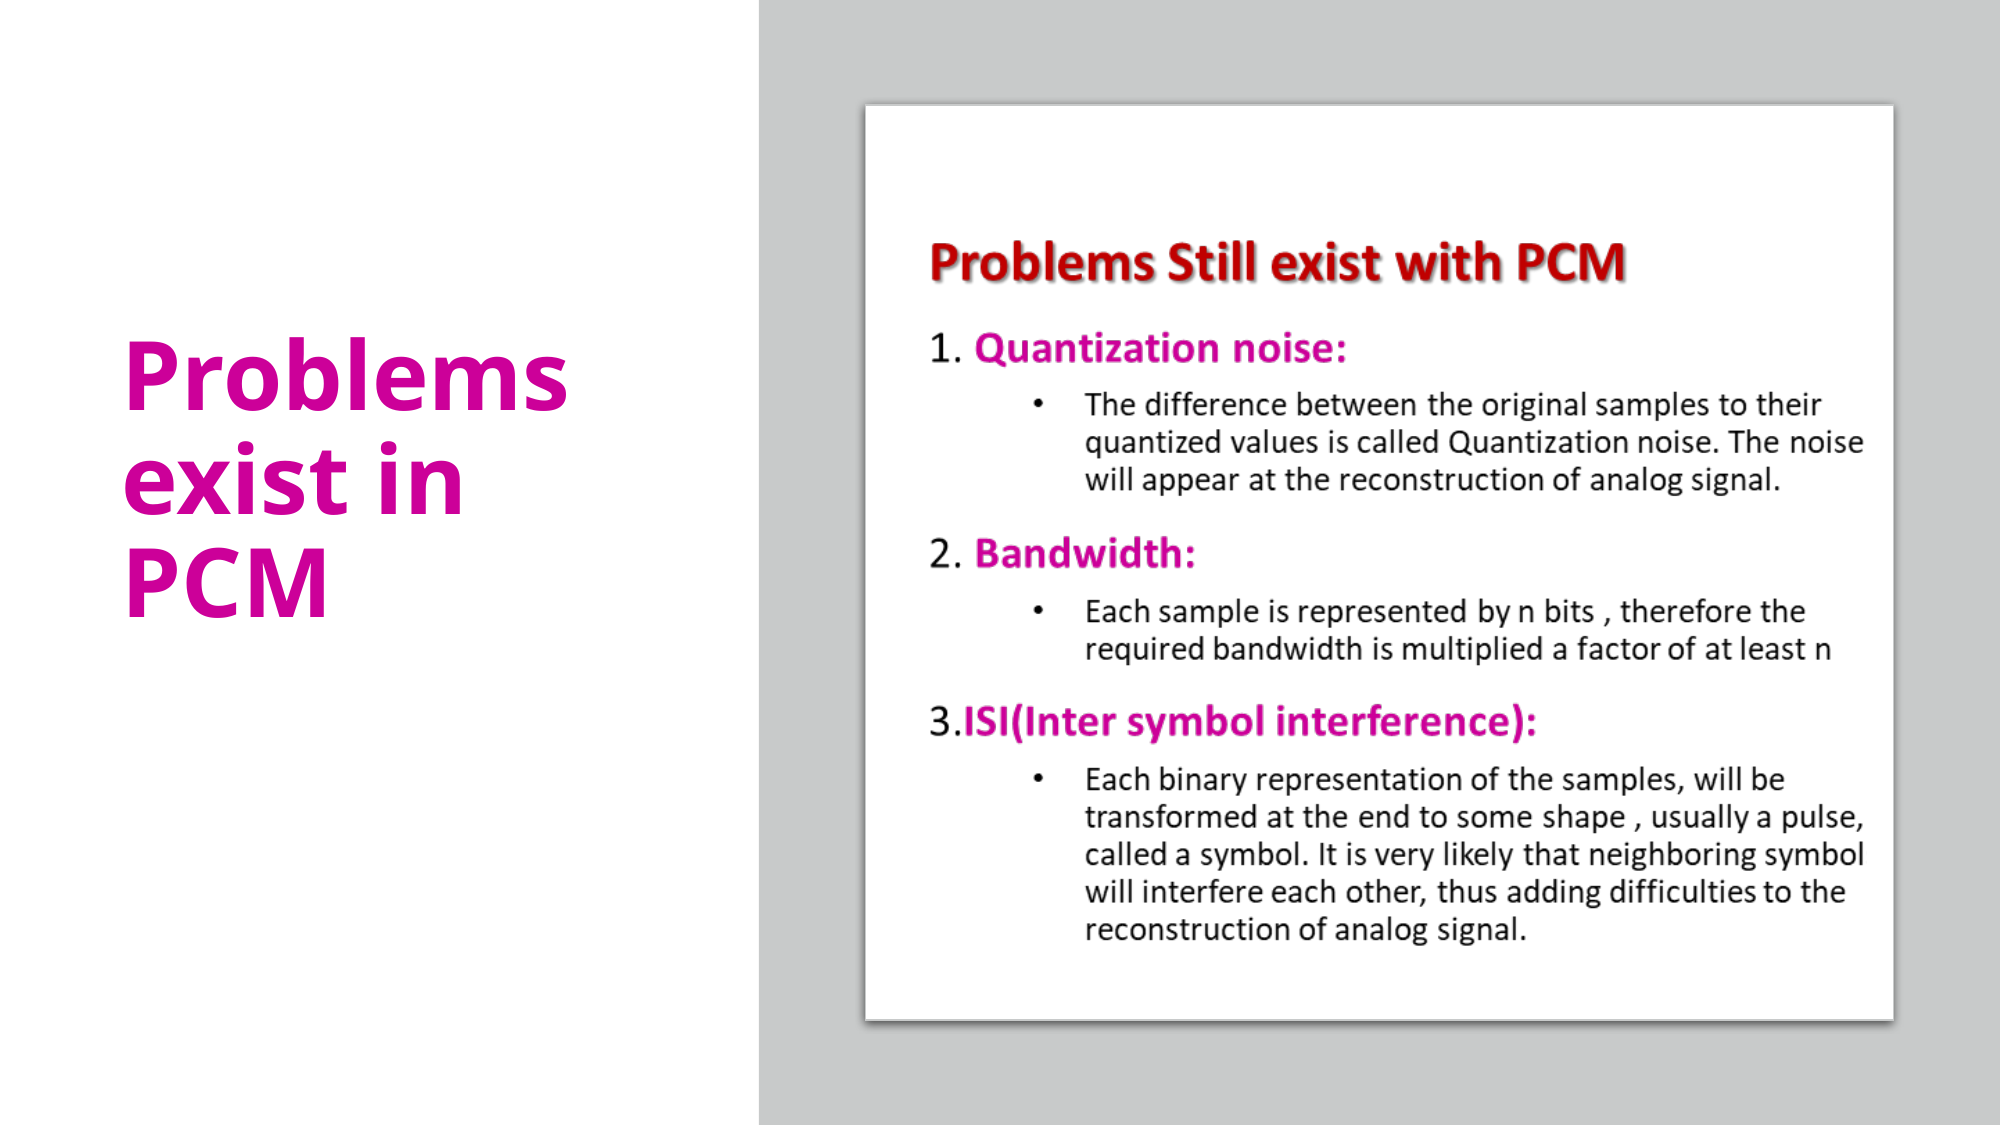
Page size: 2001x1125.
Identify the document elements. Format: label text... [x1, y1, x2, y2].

text_box [758, 0, 2000, 1125]
title Problems exist in PCM [106, 23, 680, 646]
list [892, 131, 1867, 993]
text_box [864, 104, 1894, 1021]
